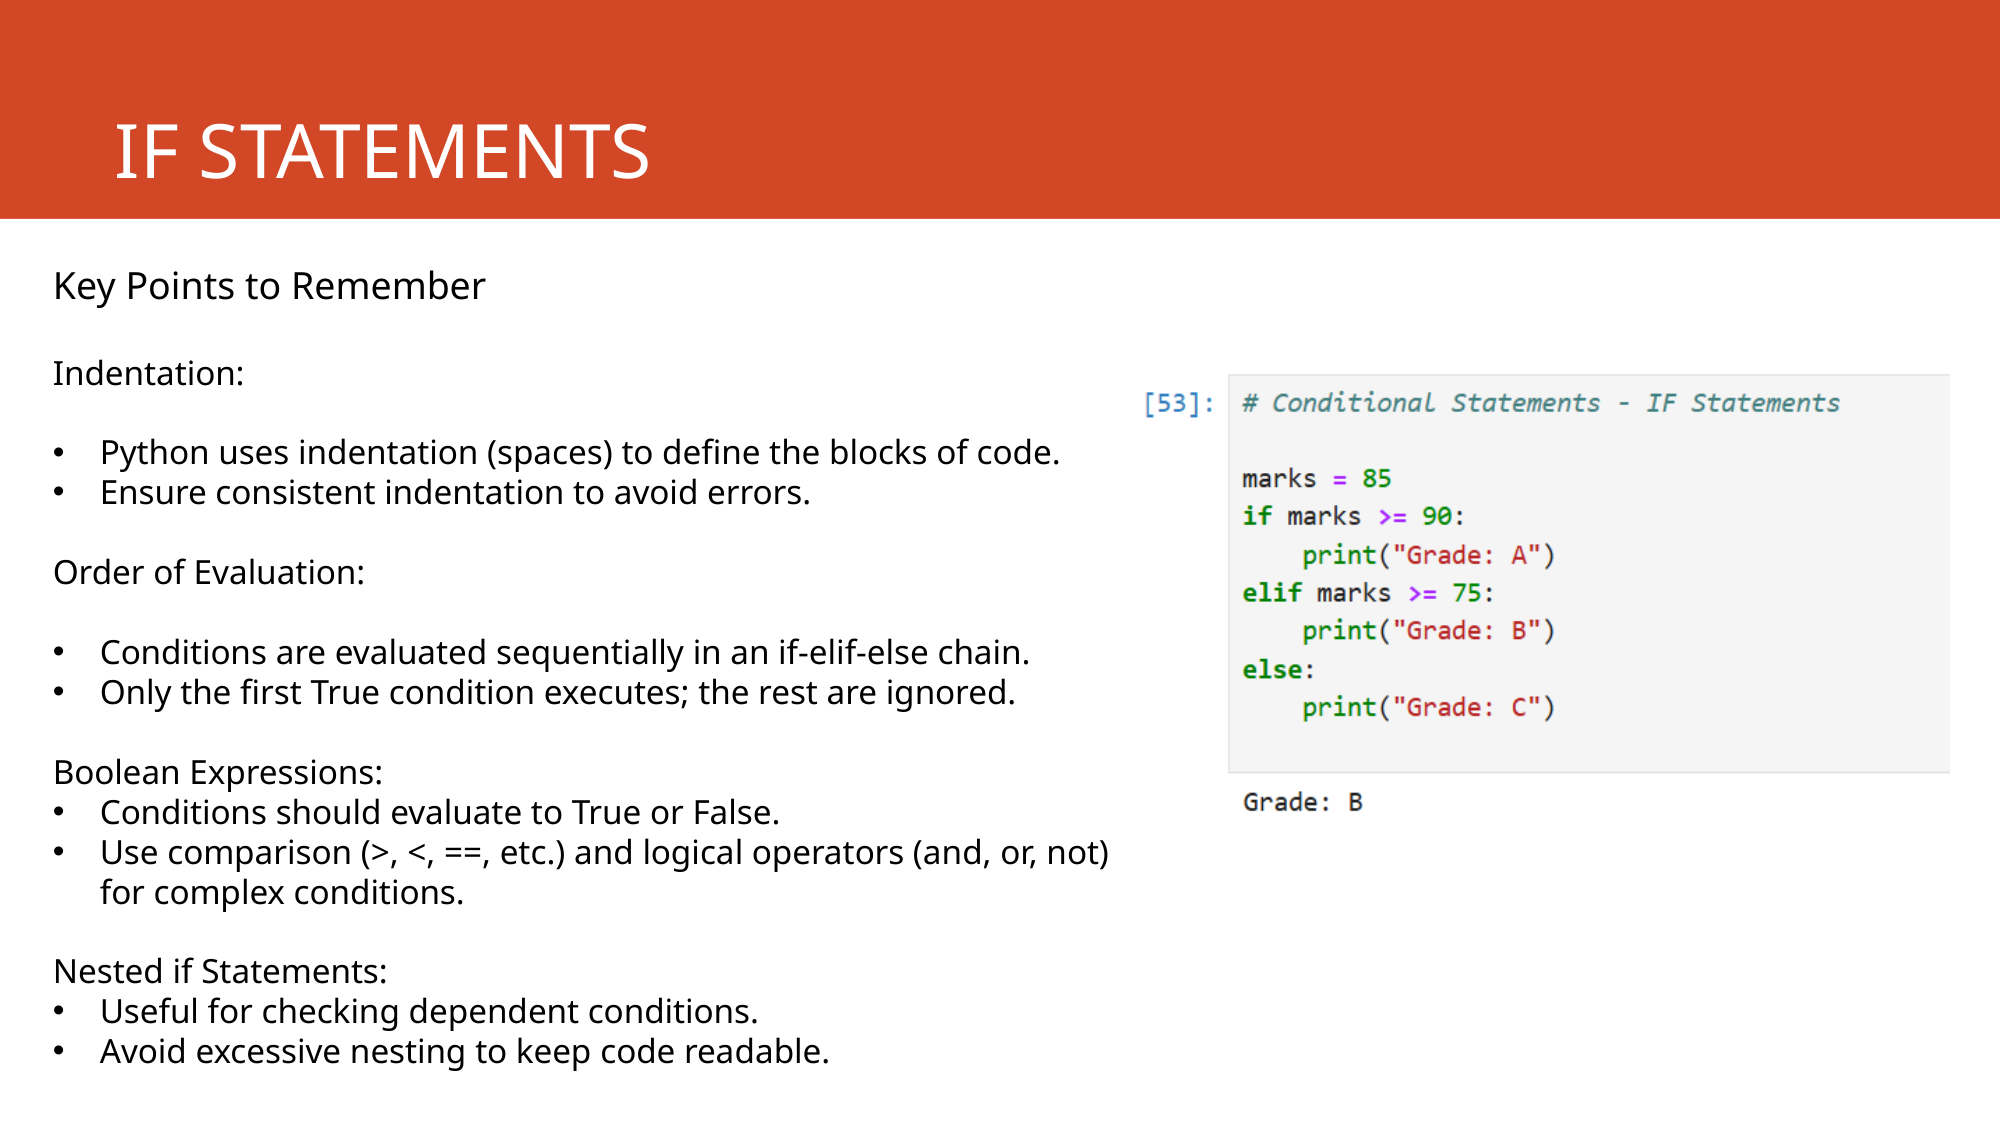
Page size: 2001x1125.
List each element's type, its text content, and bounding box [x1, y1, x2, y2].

text_box Key Points to Remember Indentation: Python uses indentation (spaces) to define the blocks of code. Ensure consistent indentation to avoid errors. Order of Evaluation: Conditions are evaluated sequentially in an if-elif-else chain. Only the first True condition executes; the rest are ignored. Boolean Expressions: Conditions should evaluate to True or False. Use comparison (>, <, ==, etc.) and logical operators (and, or, not) for complex conditions. Nested if Statements: Useful for checking dependent conditions. Avoid excessive nesting to keep code readable. [38, 254, 1173, 1078]
title IF STATEMENTS [99, 0, 1863, 202]
picture [1135, 359, 1950, 839]
